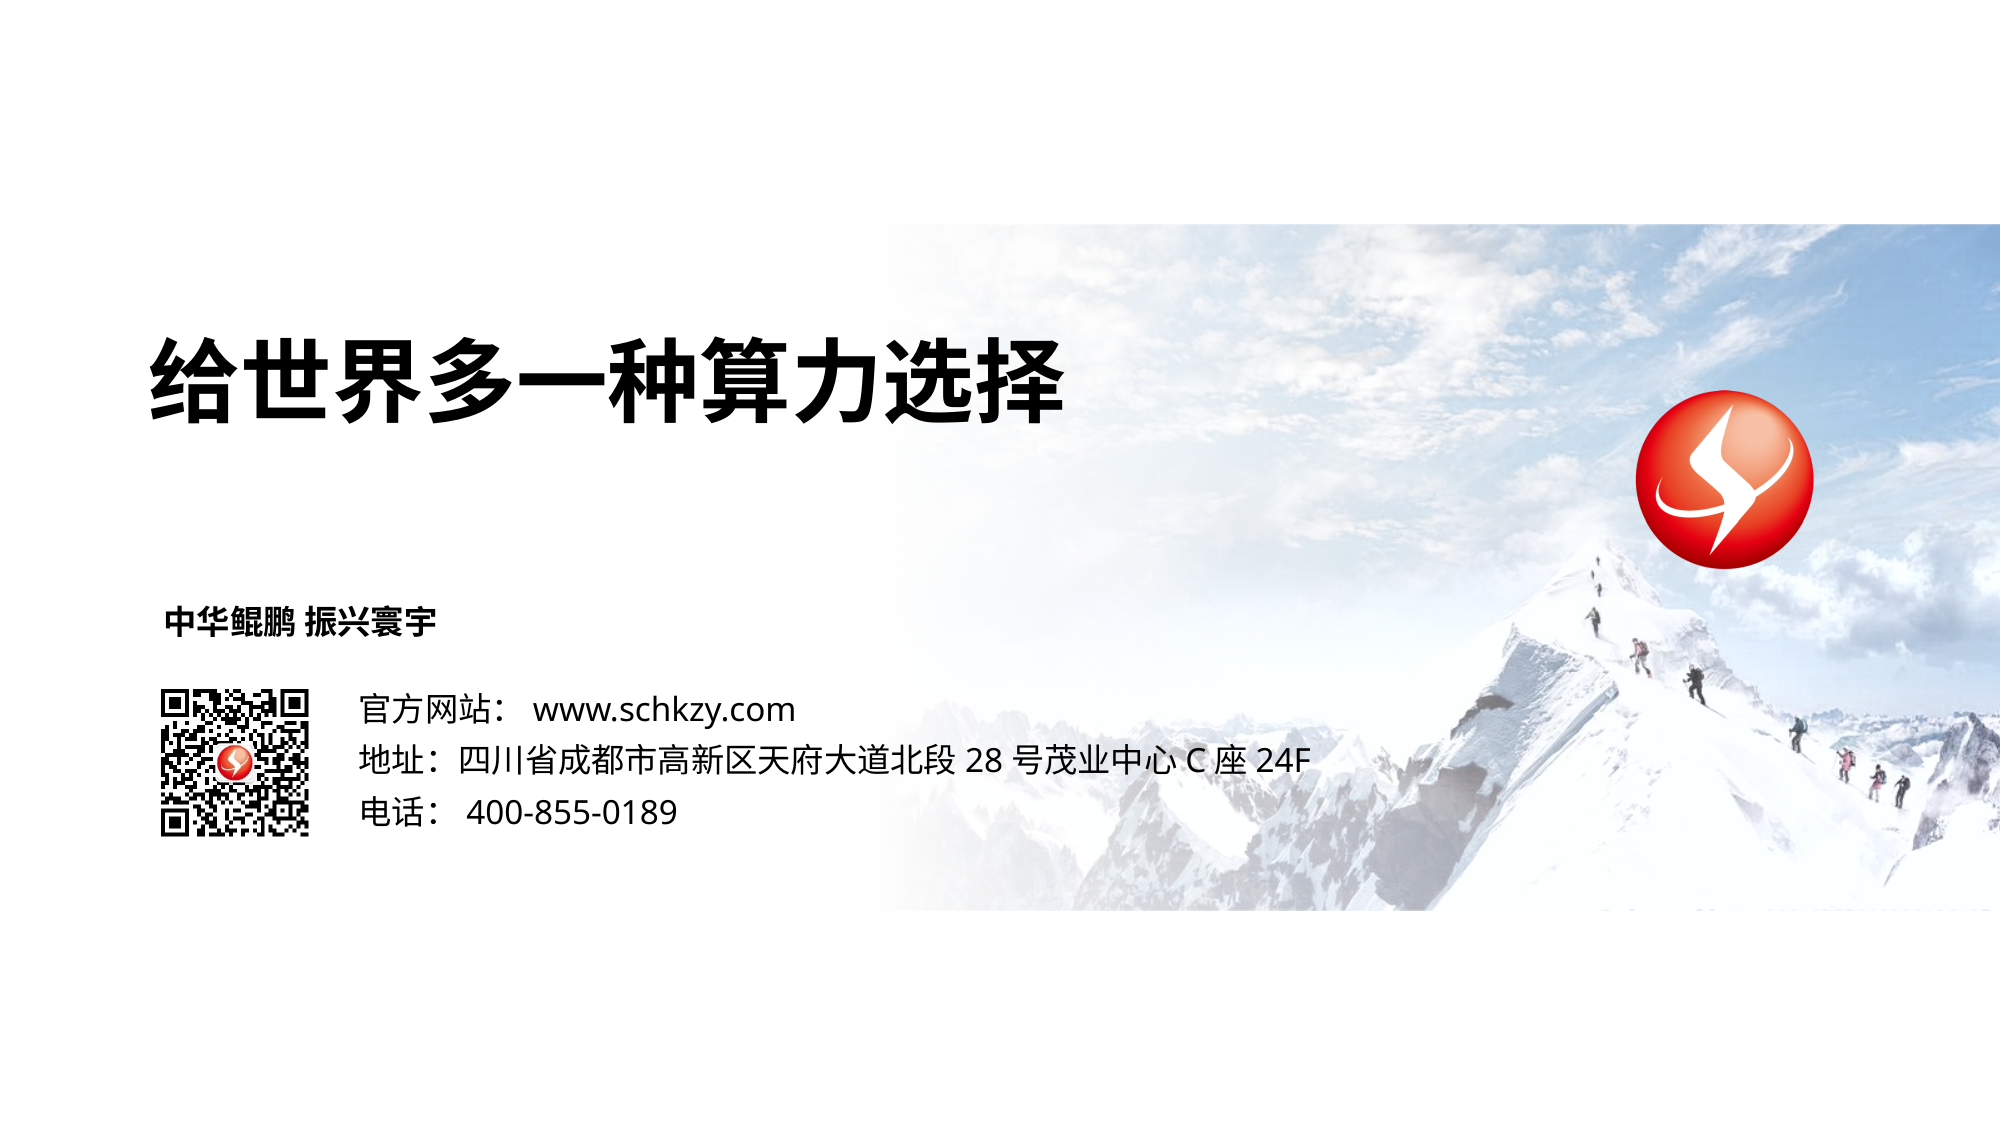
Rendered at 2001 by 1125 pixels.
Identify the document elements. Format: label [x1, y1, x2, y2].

text_box [148, 302, 1563, 849]
text_box [1, 0, 1986, 1008]
picture [721, 224, 2000, 911]
